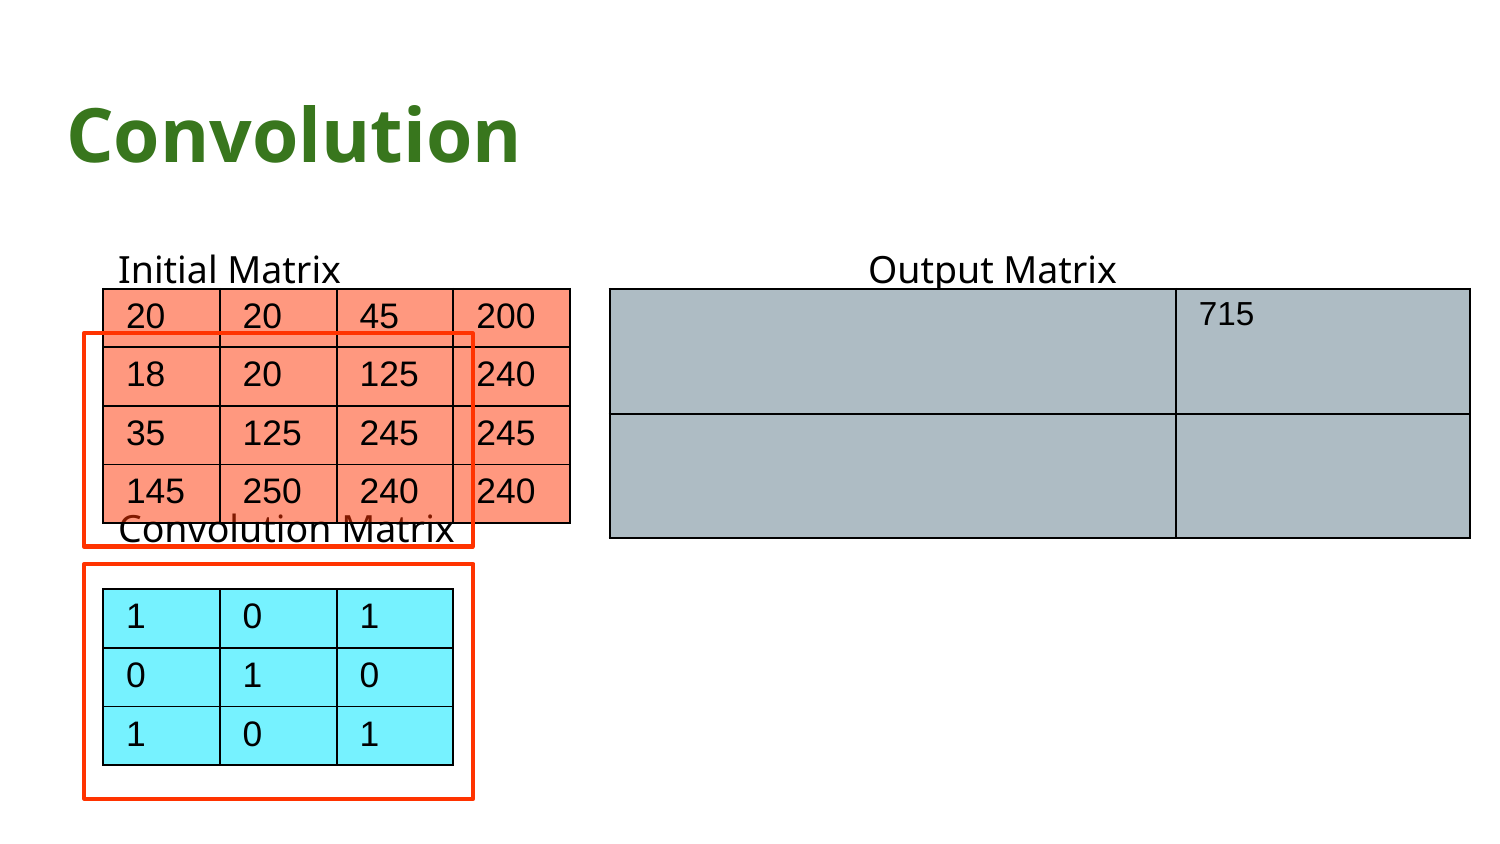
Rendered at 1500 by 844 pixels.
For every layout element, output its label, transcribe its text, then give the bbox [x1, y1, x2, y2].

table_header 45 [338, 290, 452, 331]
table_cell 245 [475, 407, 569, 464]
text_box [82, 331, 475, 549]
list Initial Matrix Output Matrix Convolution Matrix [103, 224, 1397, 760]
table_header 20 [104, 290, 219, 331]
text_box [82, 562, 475, 801]
title Convolution [51, 72, 1449, 167]
table_cell 240 [475, 348, 569, 405]
table_header 20 [221, 290, 336, 331]
table_header 200 [454, 290, 569, 346]
table_cell 240 [475, 465, 569, 522]
